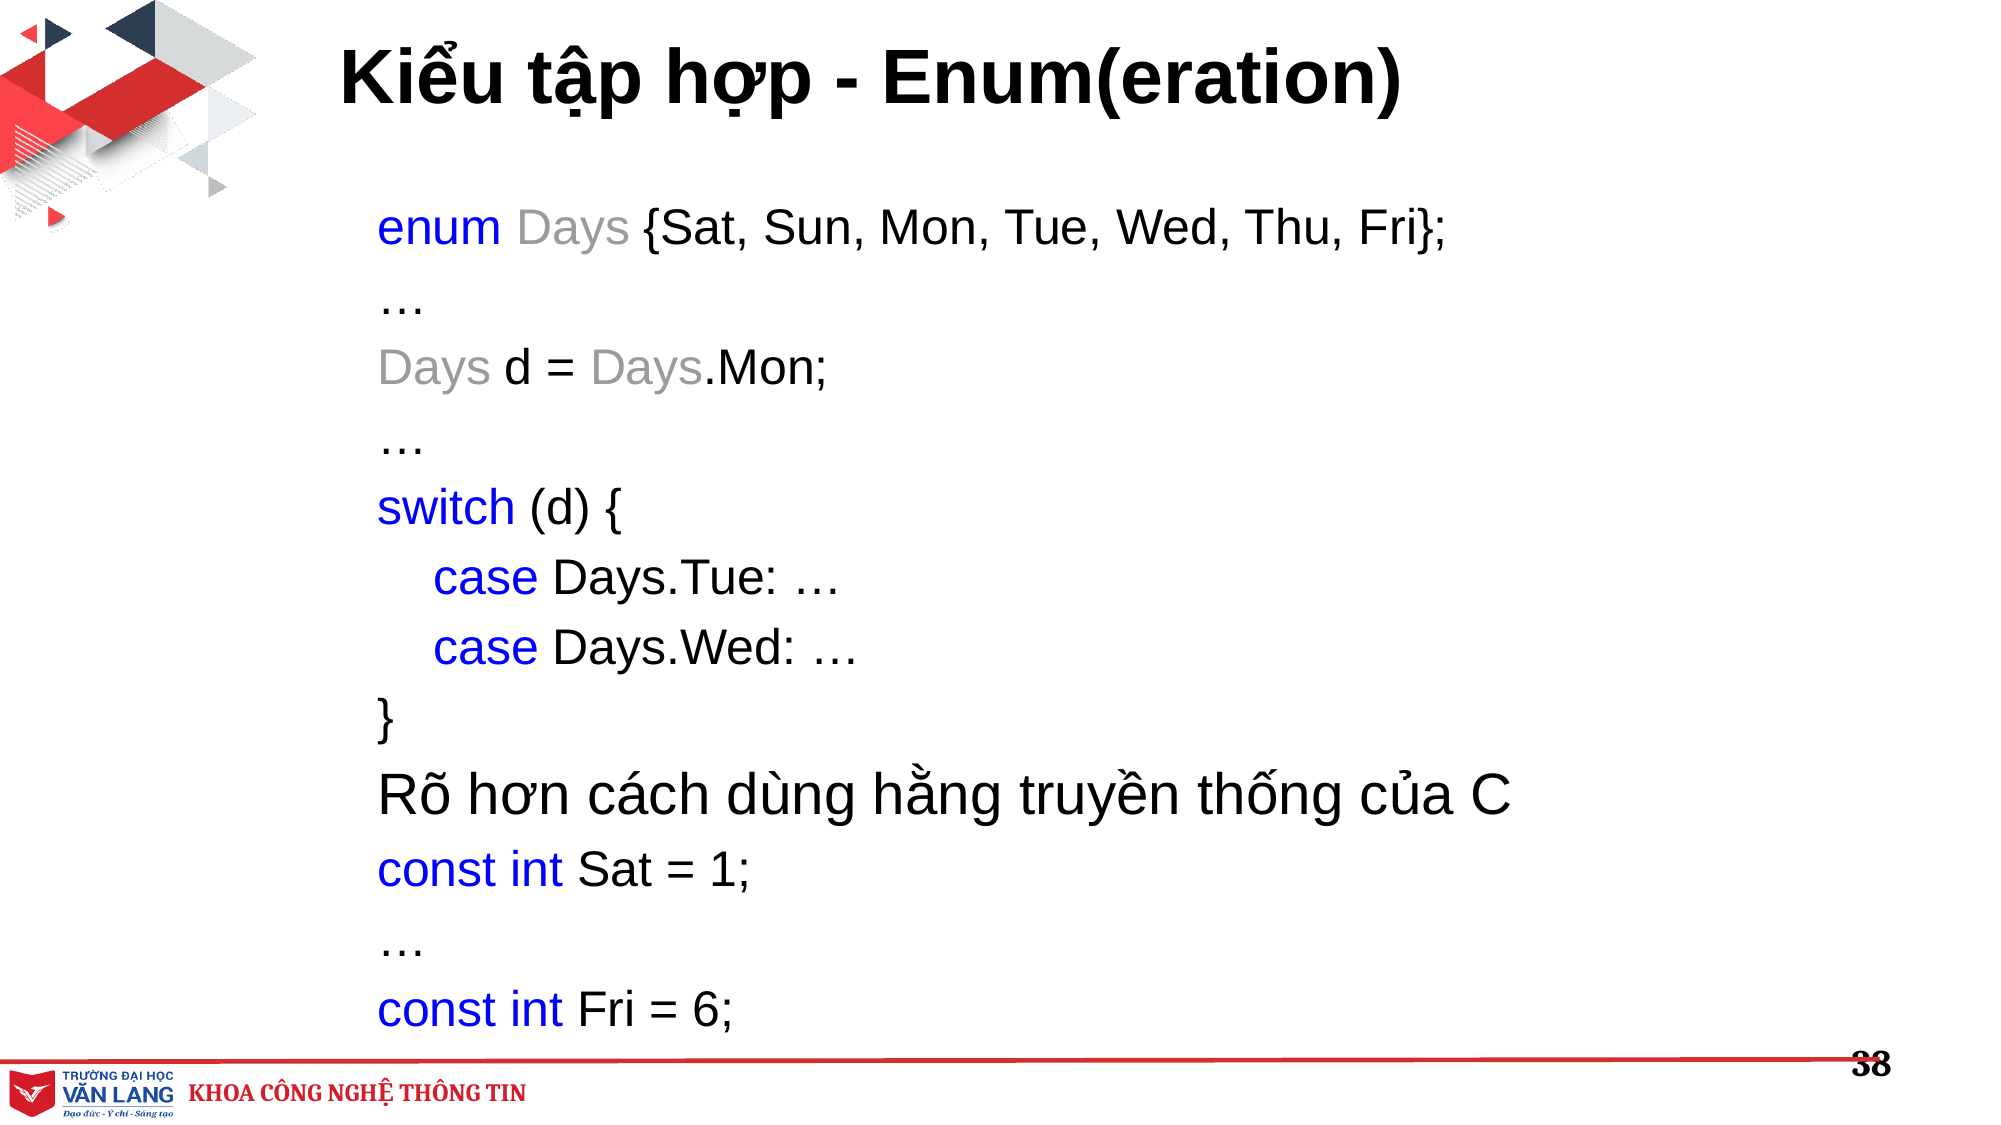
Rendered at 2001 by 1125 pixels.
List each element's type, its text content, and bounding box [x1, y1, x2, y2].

picture [0, 0, 256, 233]
title Kiểu tập hợp - Enum(eration) [324, 29, 1750, 138]
picture [8, 1069, 173, 1118]
text_box enum Days {Sat, Sun, Mon, Tue, Wed, Thu, Fri}; … Days d = Days.Mon; … switch (d) { case Days.Tue: … case Days.Wed: … } Rõ hơn cách dùng hằng truyền thống của C const int Sat = 1; … const int Fri = 6; [362, 187, 1688, 1075]
